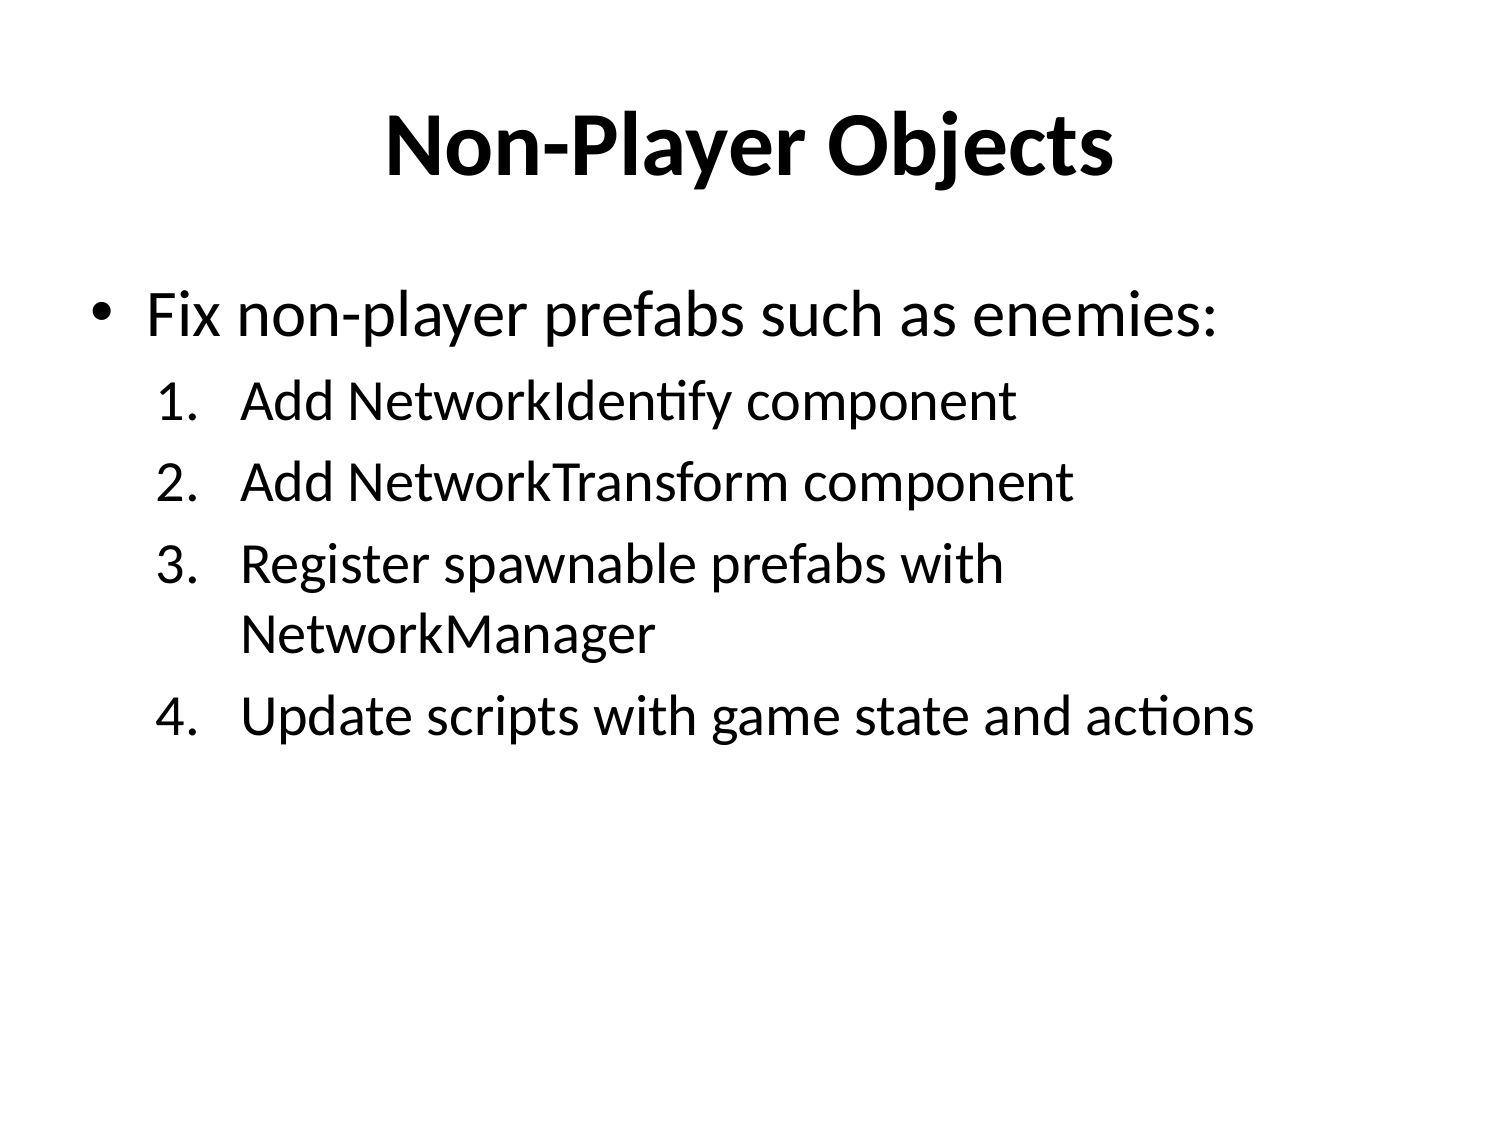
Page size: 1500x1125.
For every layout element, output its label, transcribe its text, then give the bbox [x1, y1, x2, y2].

title Non-Player Objects [75, 45, 1425, 233]
list Fix non-player prefabs such as enemies: Add NetworkIdentify component Add NetworkTransform component Register spawnable prefabs with NetworkManager Update scripts with game state and actions [75, 262, 1425, 1005]
